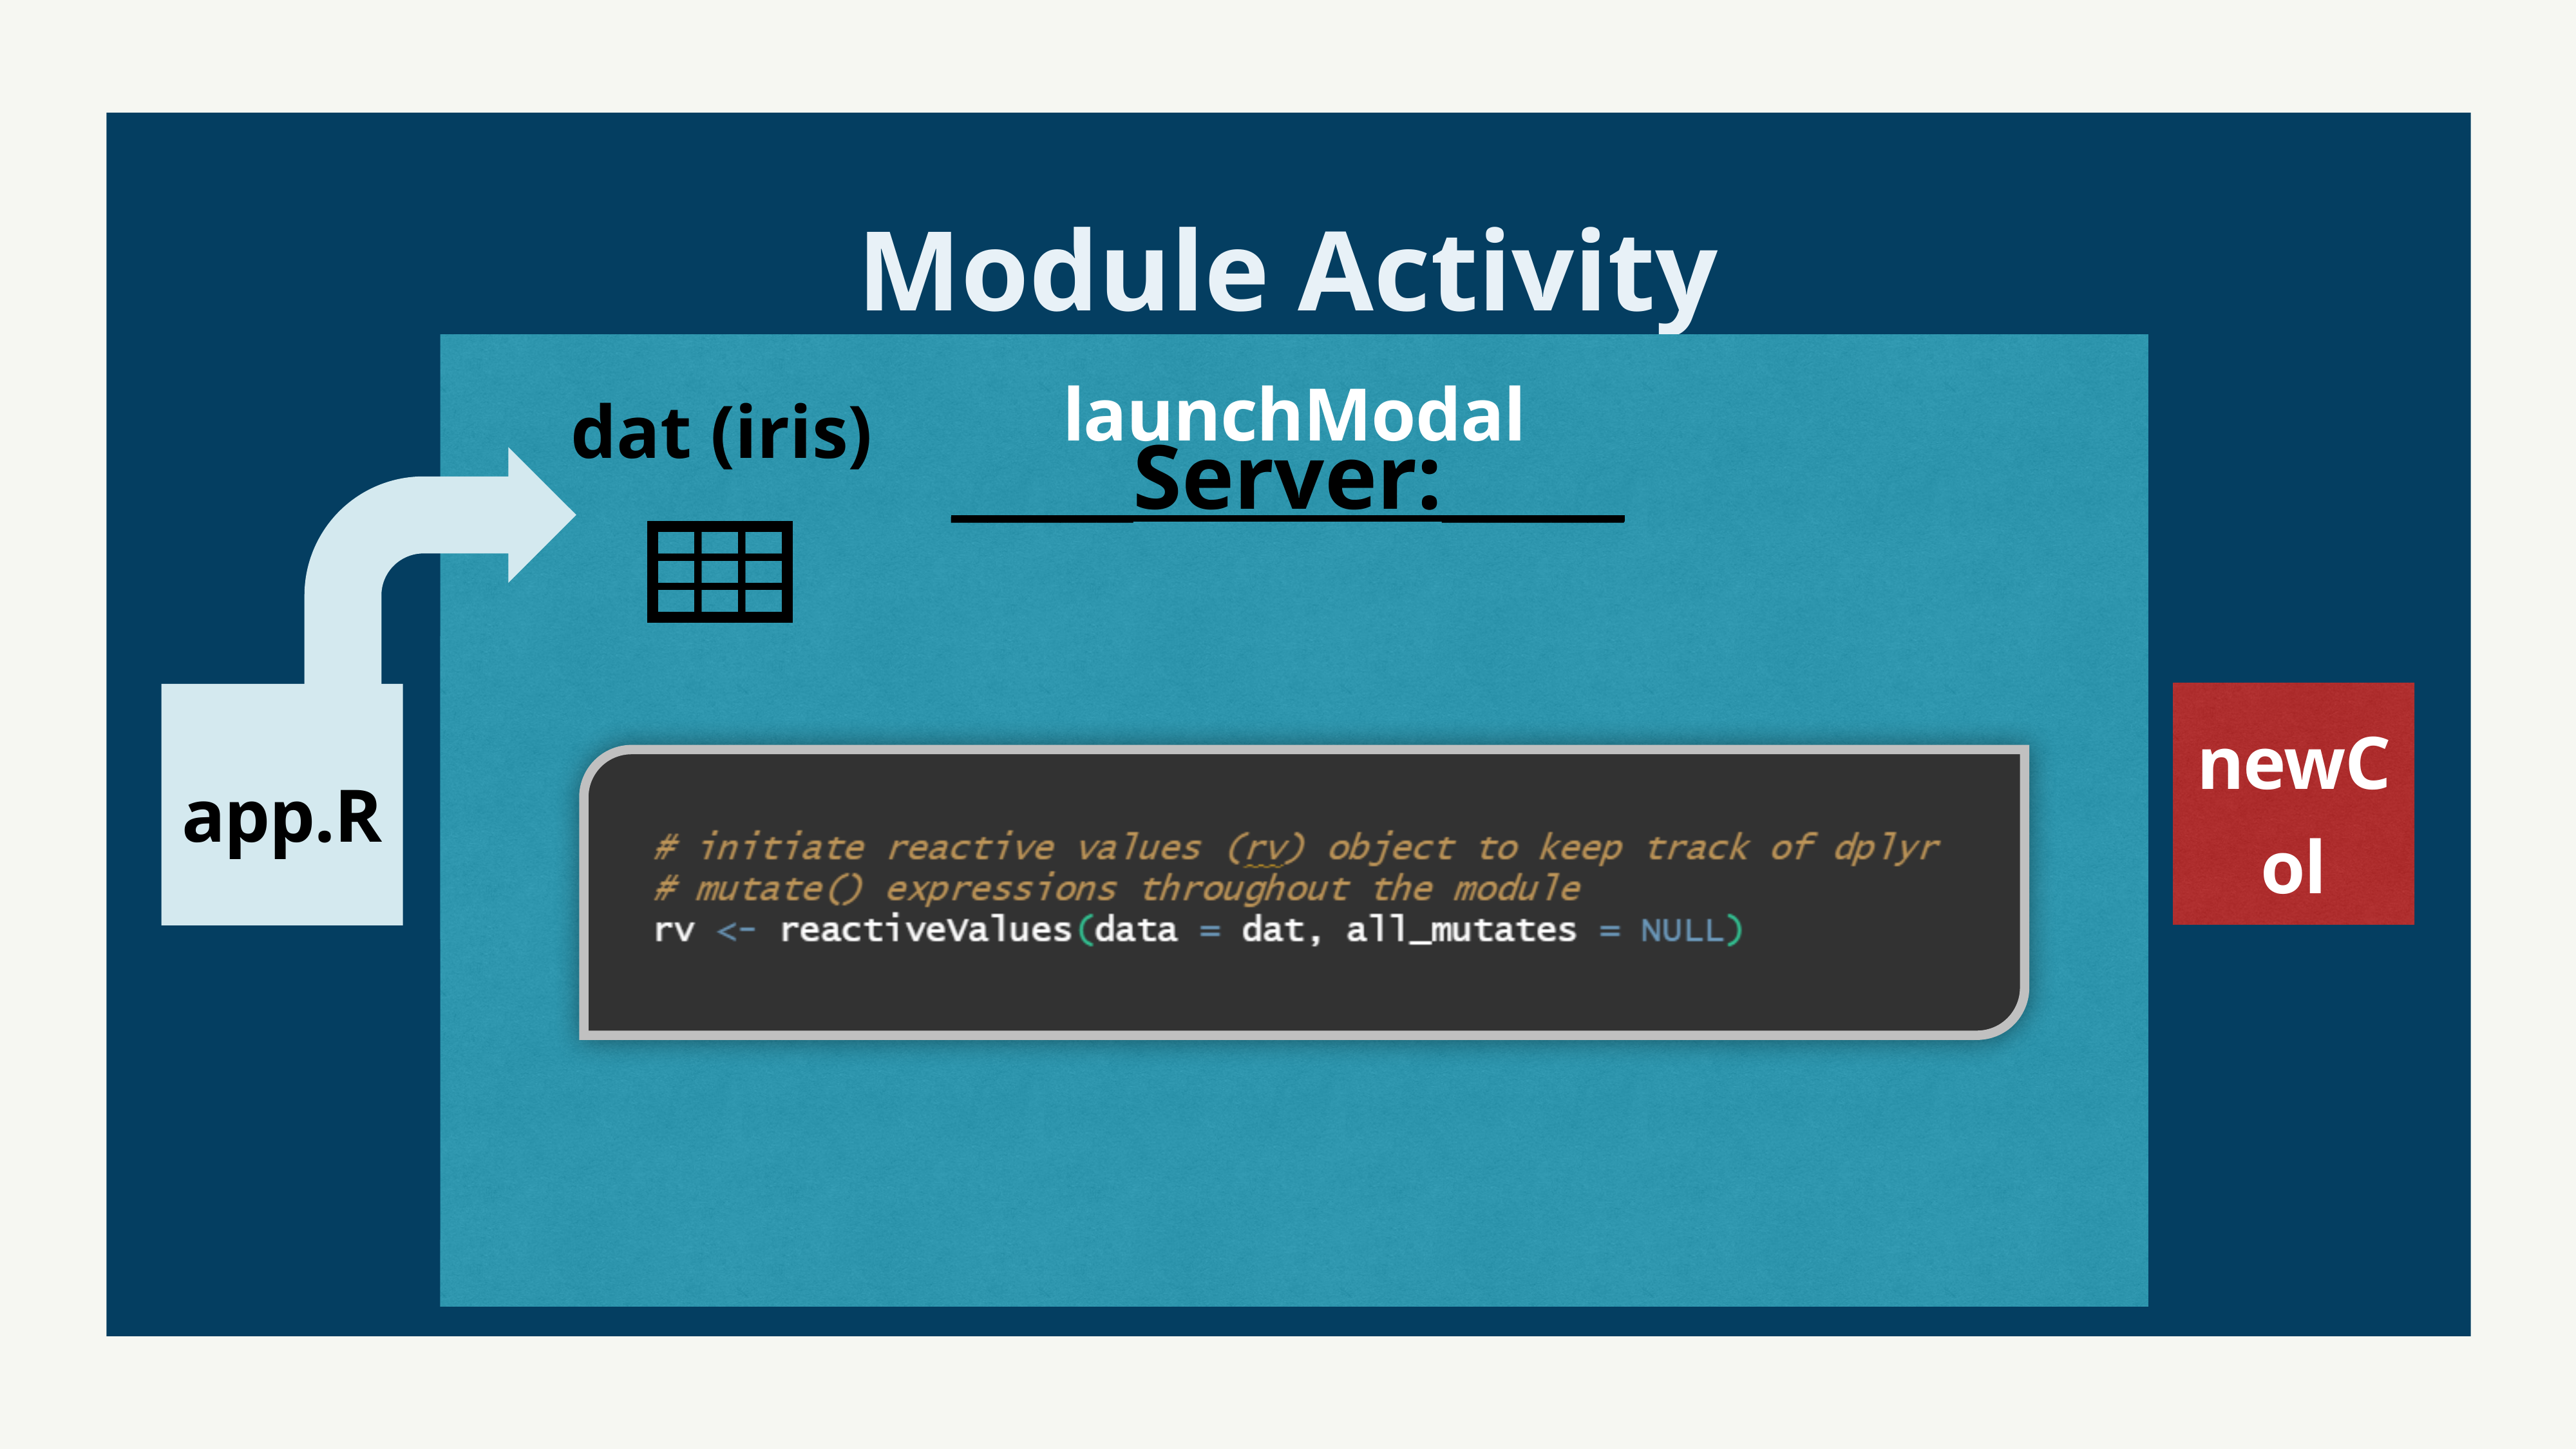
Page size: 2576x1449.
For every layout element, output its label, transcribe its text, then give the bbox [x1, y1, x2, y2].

text_box dat (iris) [558, 390, 886, 478]
title Module Activity [216, 94, 2359, 336]
text_box newCol [2173, 683, 2415, 925]
text_box app.R [161, 683, 403, 925]
text_box [304, 447, 576, 725]
text_box _____Server:_____ [891, 427, 1685, 689]
text_box launchModal [440, 334, 2148, 1307]
picture [583, 749, 2025, 1036]
picture [632, 484, 807, 659]
